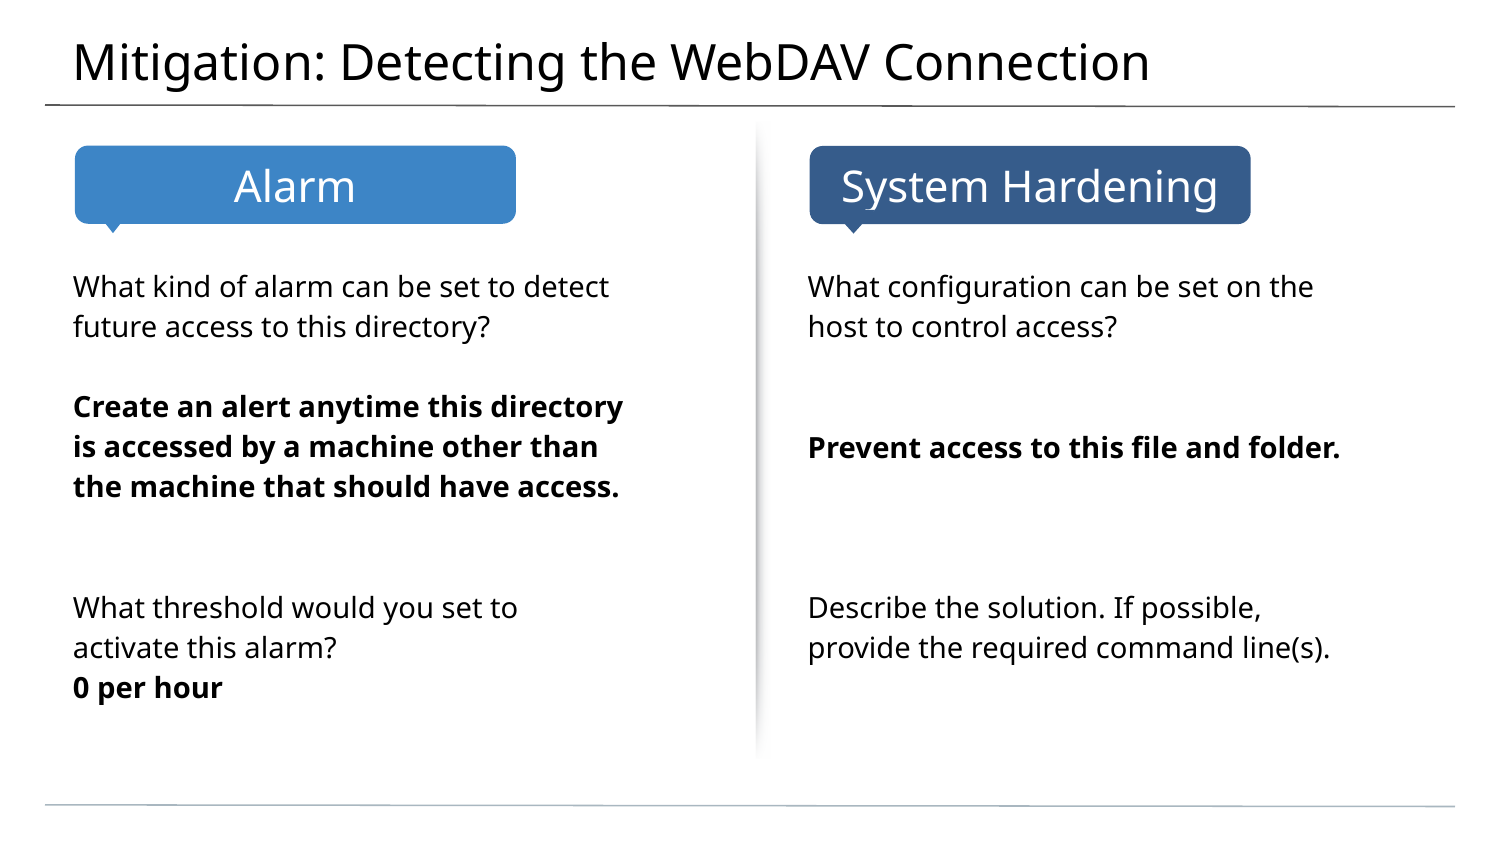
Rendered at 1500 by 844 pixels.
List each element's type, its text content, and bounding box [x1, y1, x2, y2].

picture [703, 107, 839, 782]
subtitle What kind of alarm can be set to detect future access to this directory? Create an alert anytime this directory is accessed by a machine other than the machine that should have access. What threshold would you set to activate this alarm? 0 per hour [0, 262, 704, 805]
subtitle What configuration can be set on the host to control access? Prevent access to this file and folder. Describe the solution. If possible, provide the required command line(s). [732, 263, 1438, 805]
title Mitigation: Detecting the WebDAV Connection [0, 0, 1500, 88]
